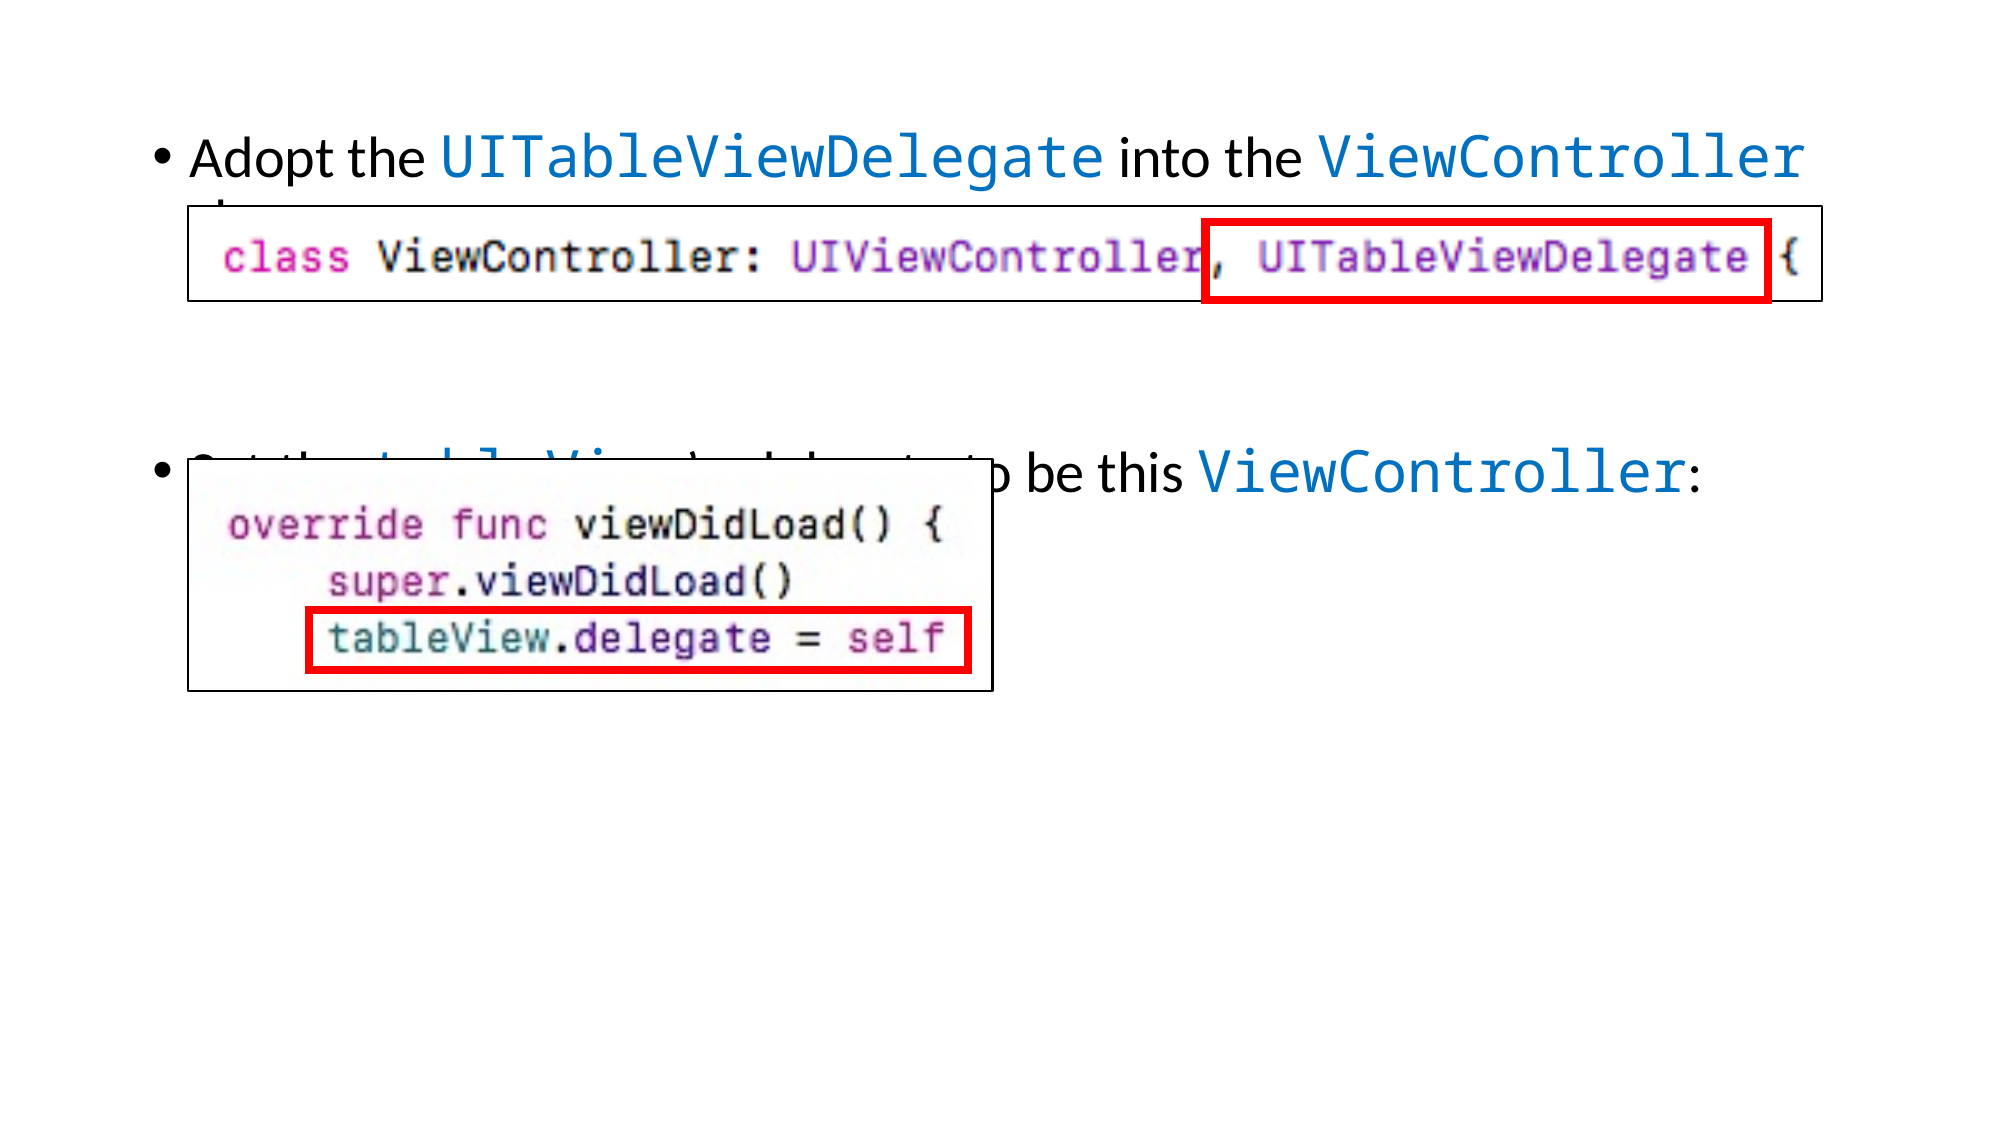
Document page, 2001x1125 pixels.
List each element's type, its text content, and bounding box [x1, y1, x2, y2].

picture [189, 459, 992, 690]
list Adopt the UITableViewDelegate into the ViewController class: Set the tableView’s delegate to be this ViewController: [137, 120, 1933, 1014]
picture [189, 207, 1822, 300]
